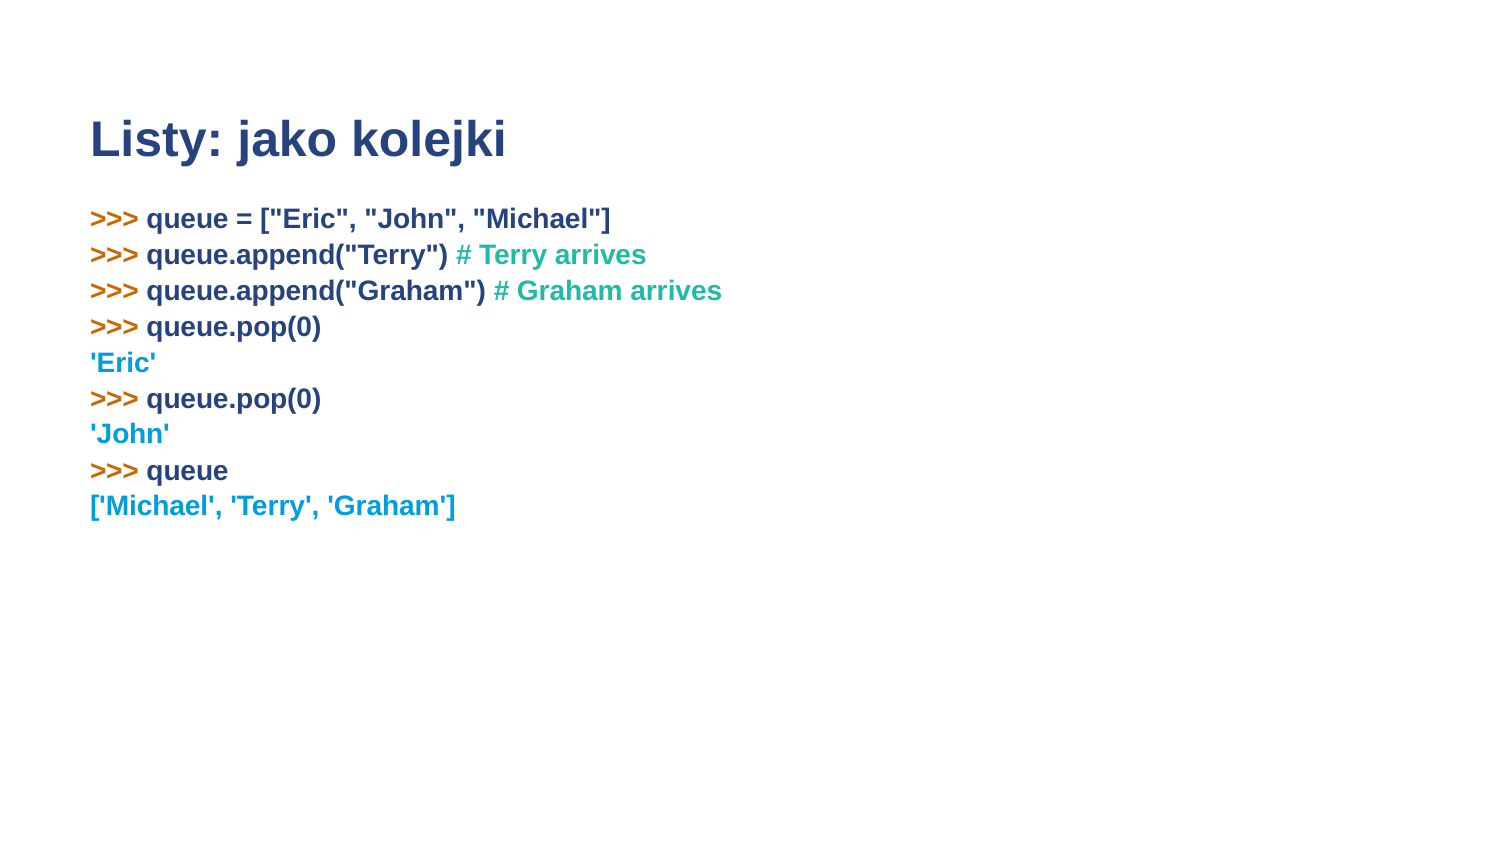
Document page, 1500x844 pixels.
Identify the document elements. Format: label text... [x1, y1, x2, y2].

title Listy: jako kolejki [75, 33, 1425, 175]
list >>> queue = ["Eric", "John", "Michael"] >>> queue.append("Terry") # Terry arrives >>> queue.append("Graham") # Graham arrives >>> queue.pop(0) 'Eric' >>> queue.pop(0) 'John' >>> queue ['Michael', 'Terry', 'Graham'] [75, 196, 1425, 754]
